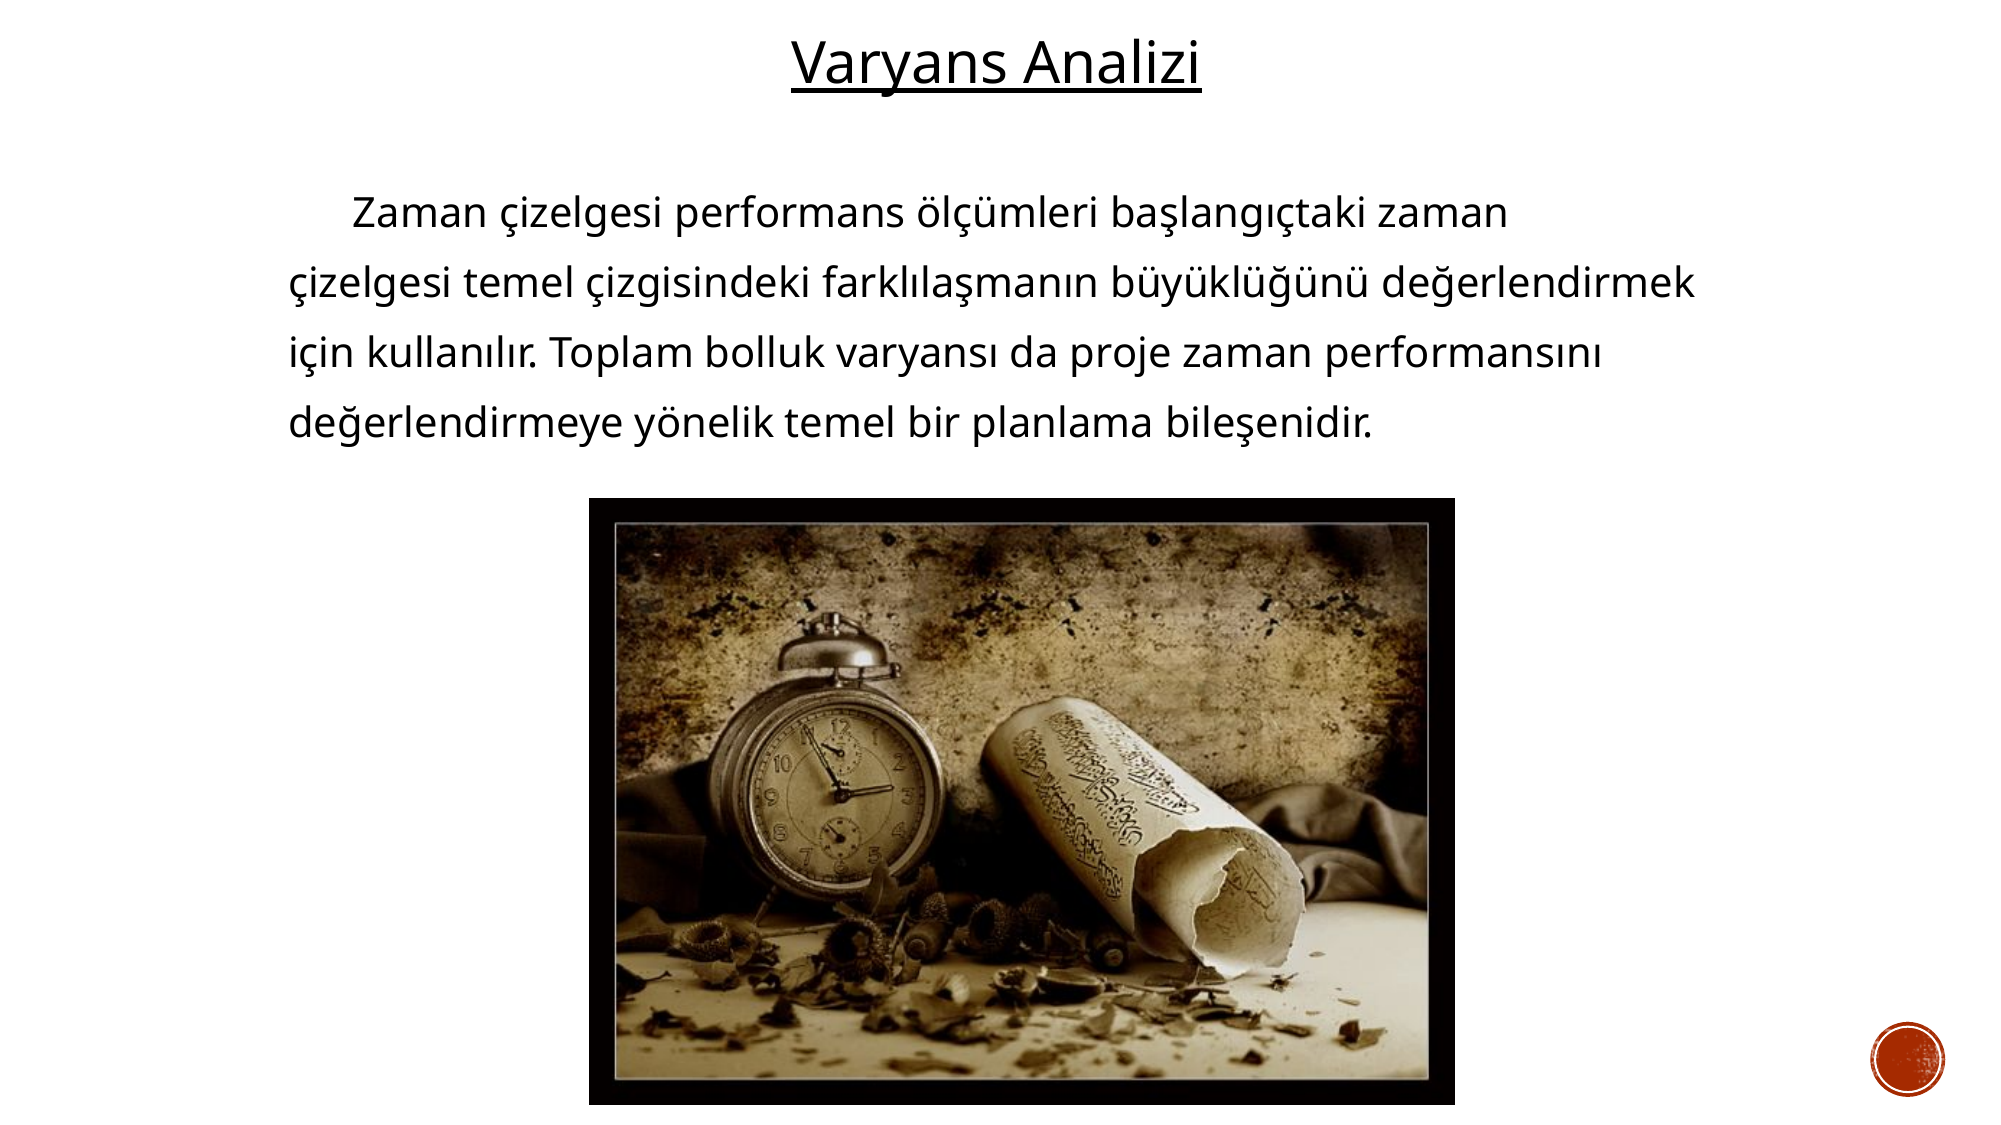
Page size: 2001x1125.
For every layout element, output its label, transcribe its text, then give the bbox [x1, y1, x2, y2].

list Varyans Analizi Zaman çizelgesi performans ölçümleri başlangıçtaki zaman çizelgesi temel çizgisindeki farklılaşmanın büyüklüğünü değerlendirmek için kullanılır. Toplam bolluk varyansı da proje zaman performansını değerlendirmeye yönelik temel bir planlama bileşenidir. [262, 25, 1731, 715]
picture [589, 498, 1455, 1105]
